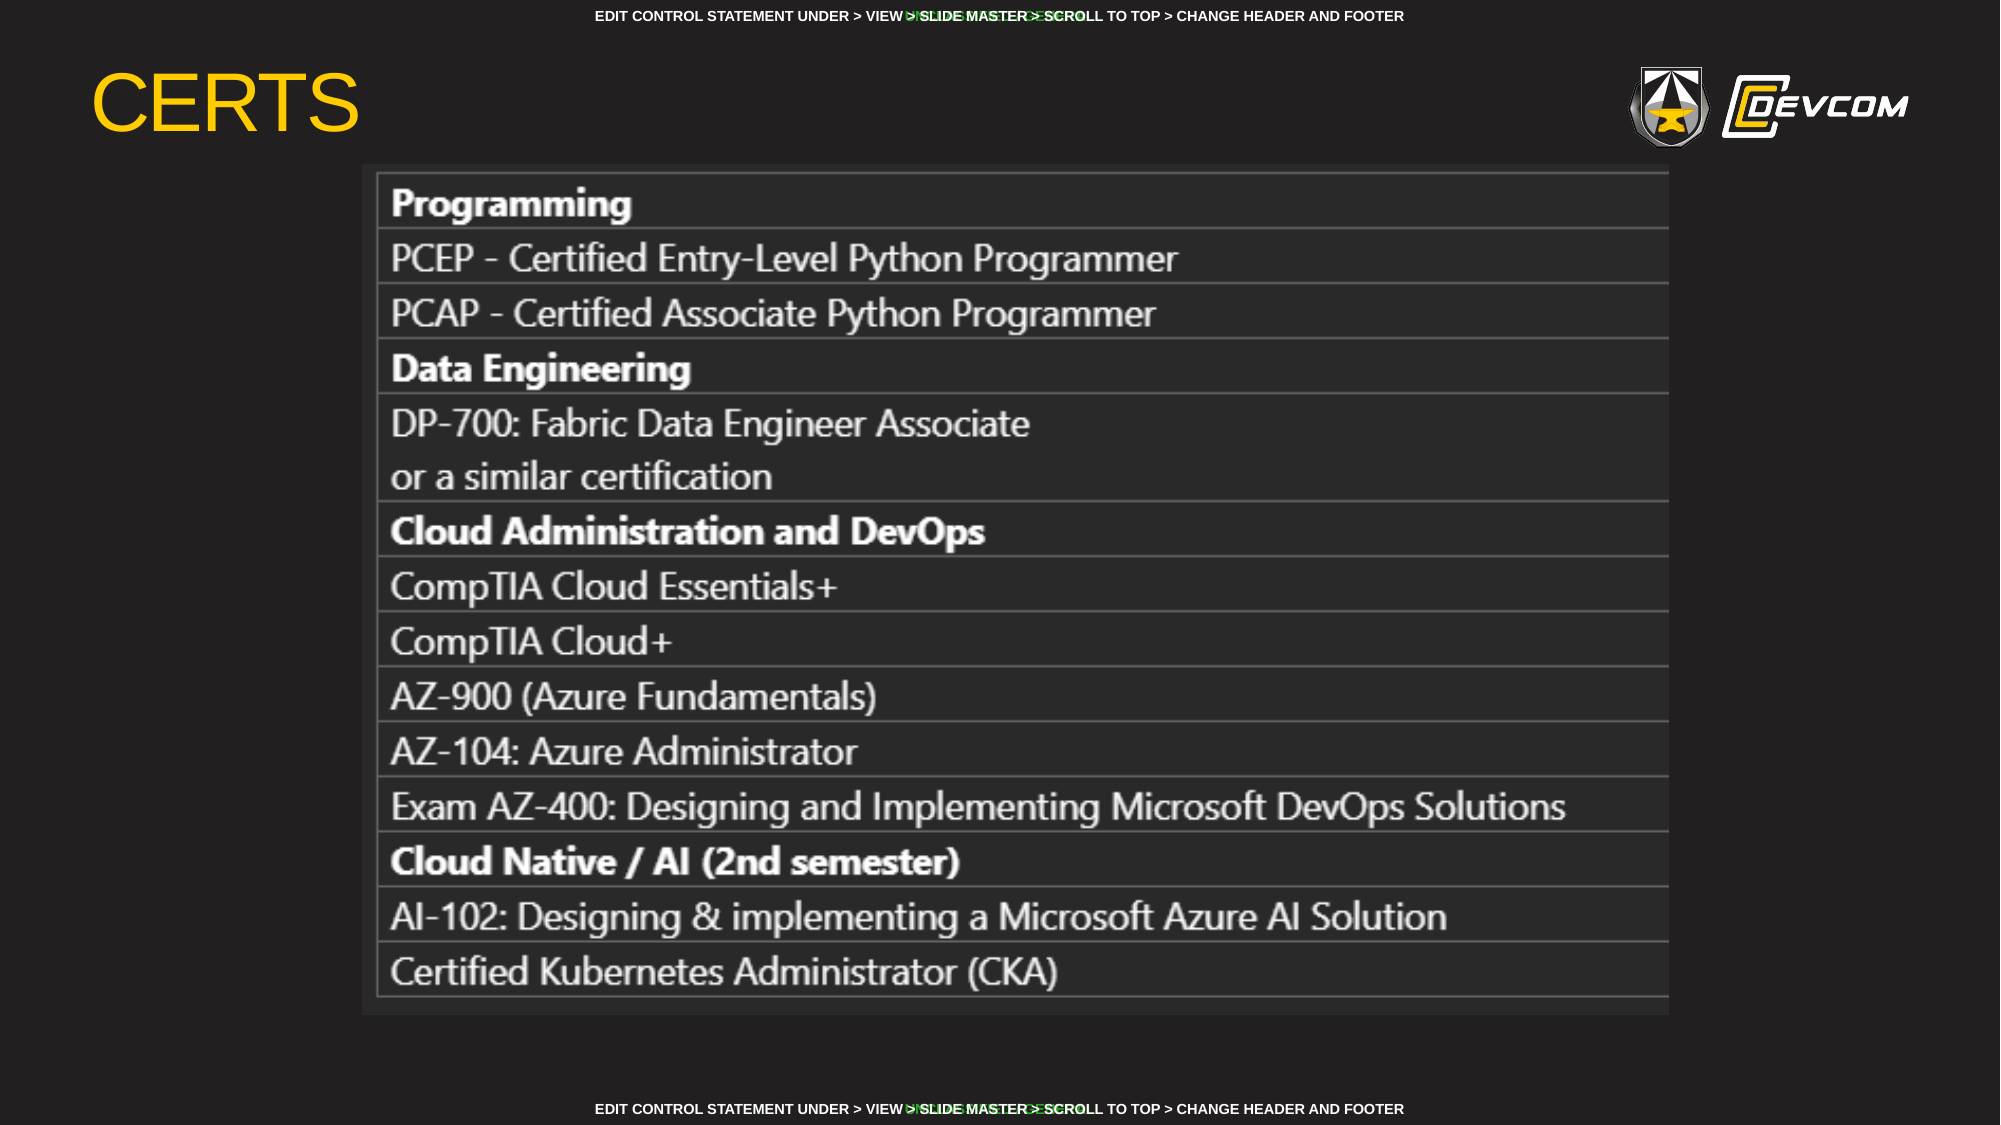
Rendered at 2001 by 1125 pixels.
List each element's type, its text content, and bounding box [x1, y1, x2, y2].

title Certs [90, 67, 1441, 263]
picture [1628, 67, 1909, 148]
picture [361, 164, 1670, 1016]
